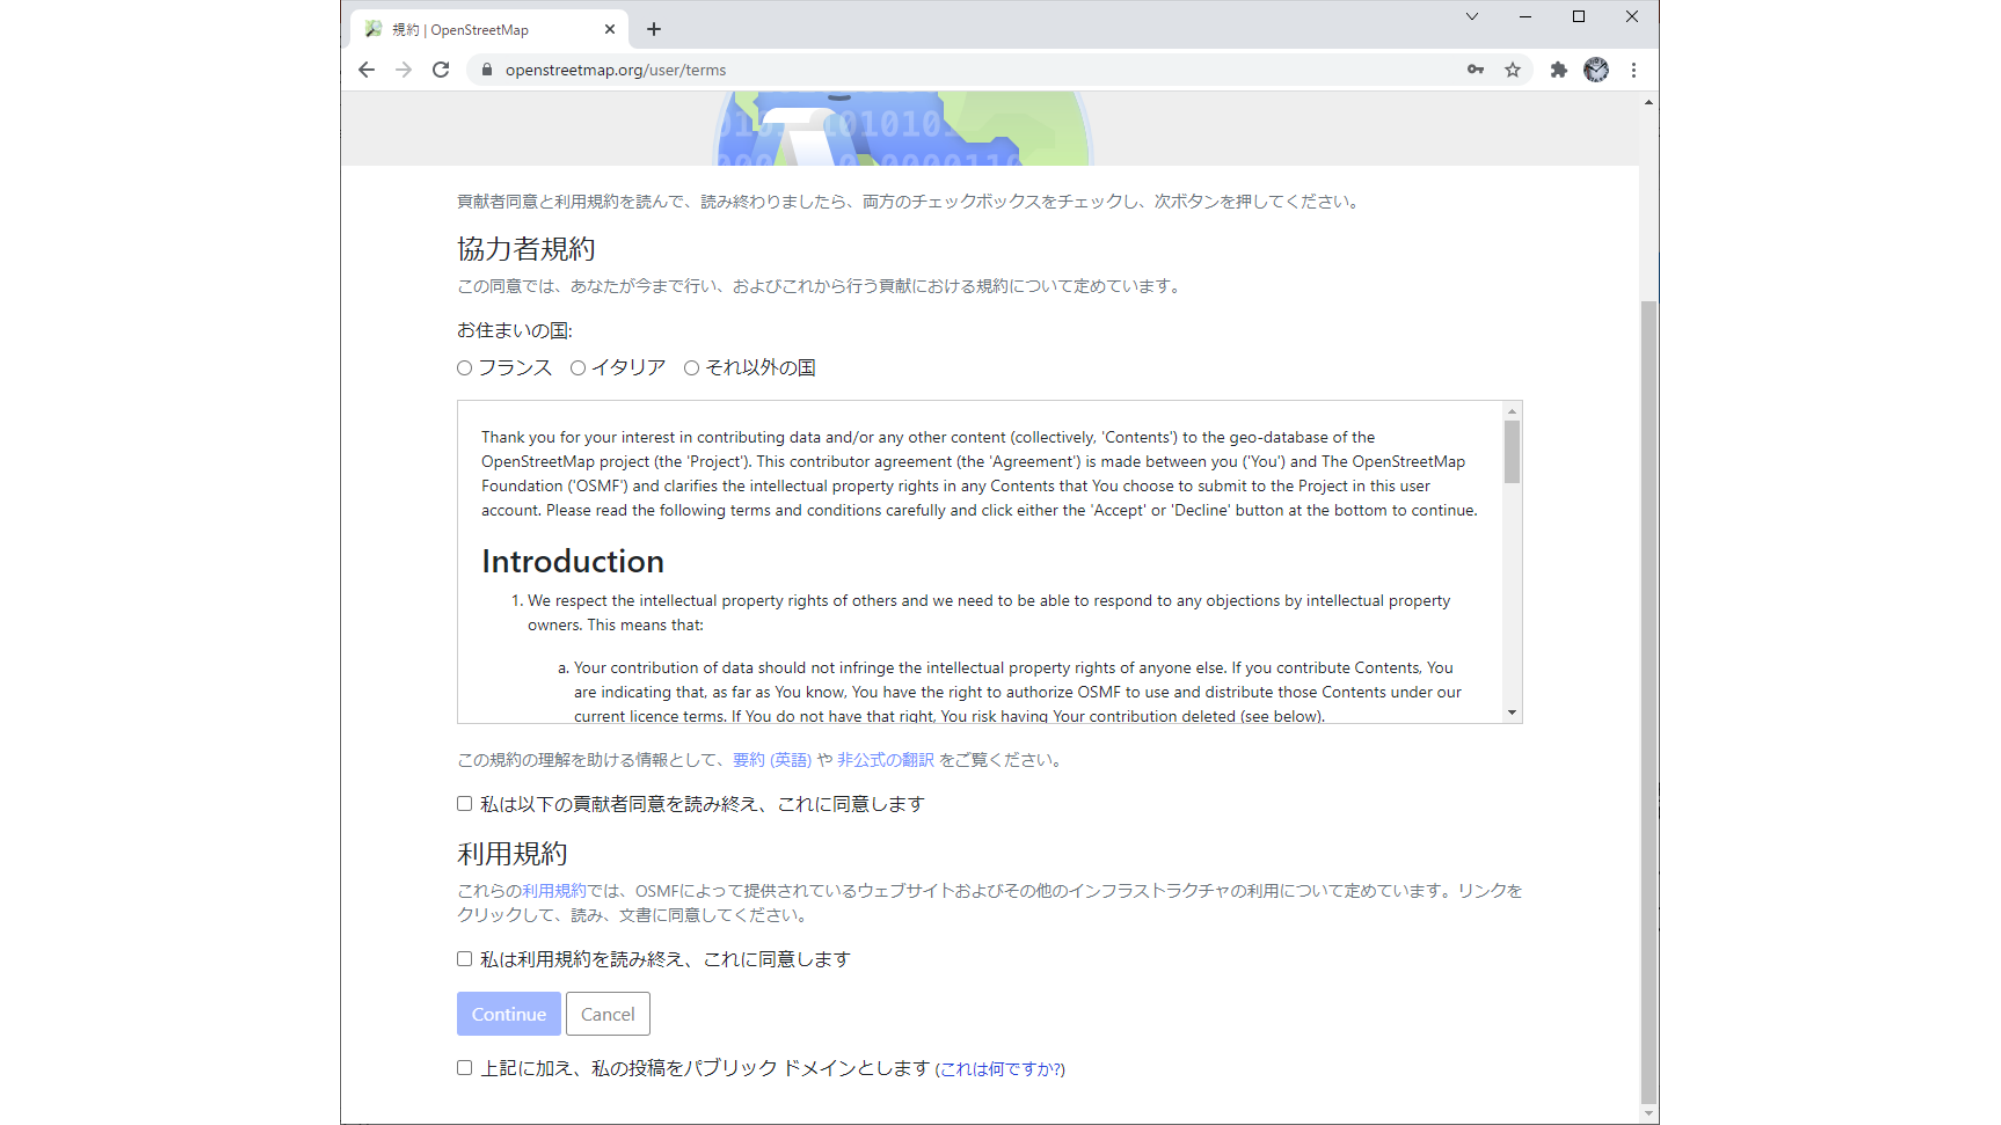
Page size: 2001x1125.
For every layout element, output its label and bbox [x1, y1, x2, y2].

picture [340, 0, 1660, 1125]
